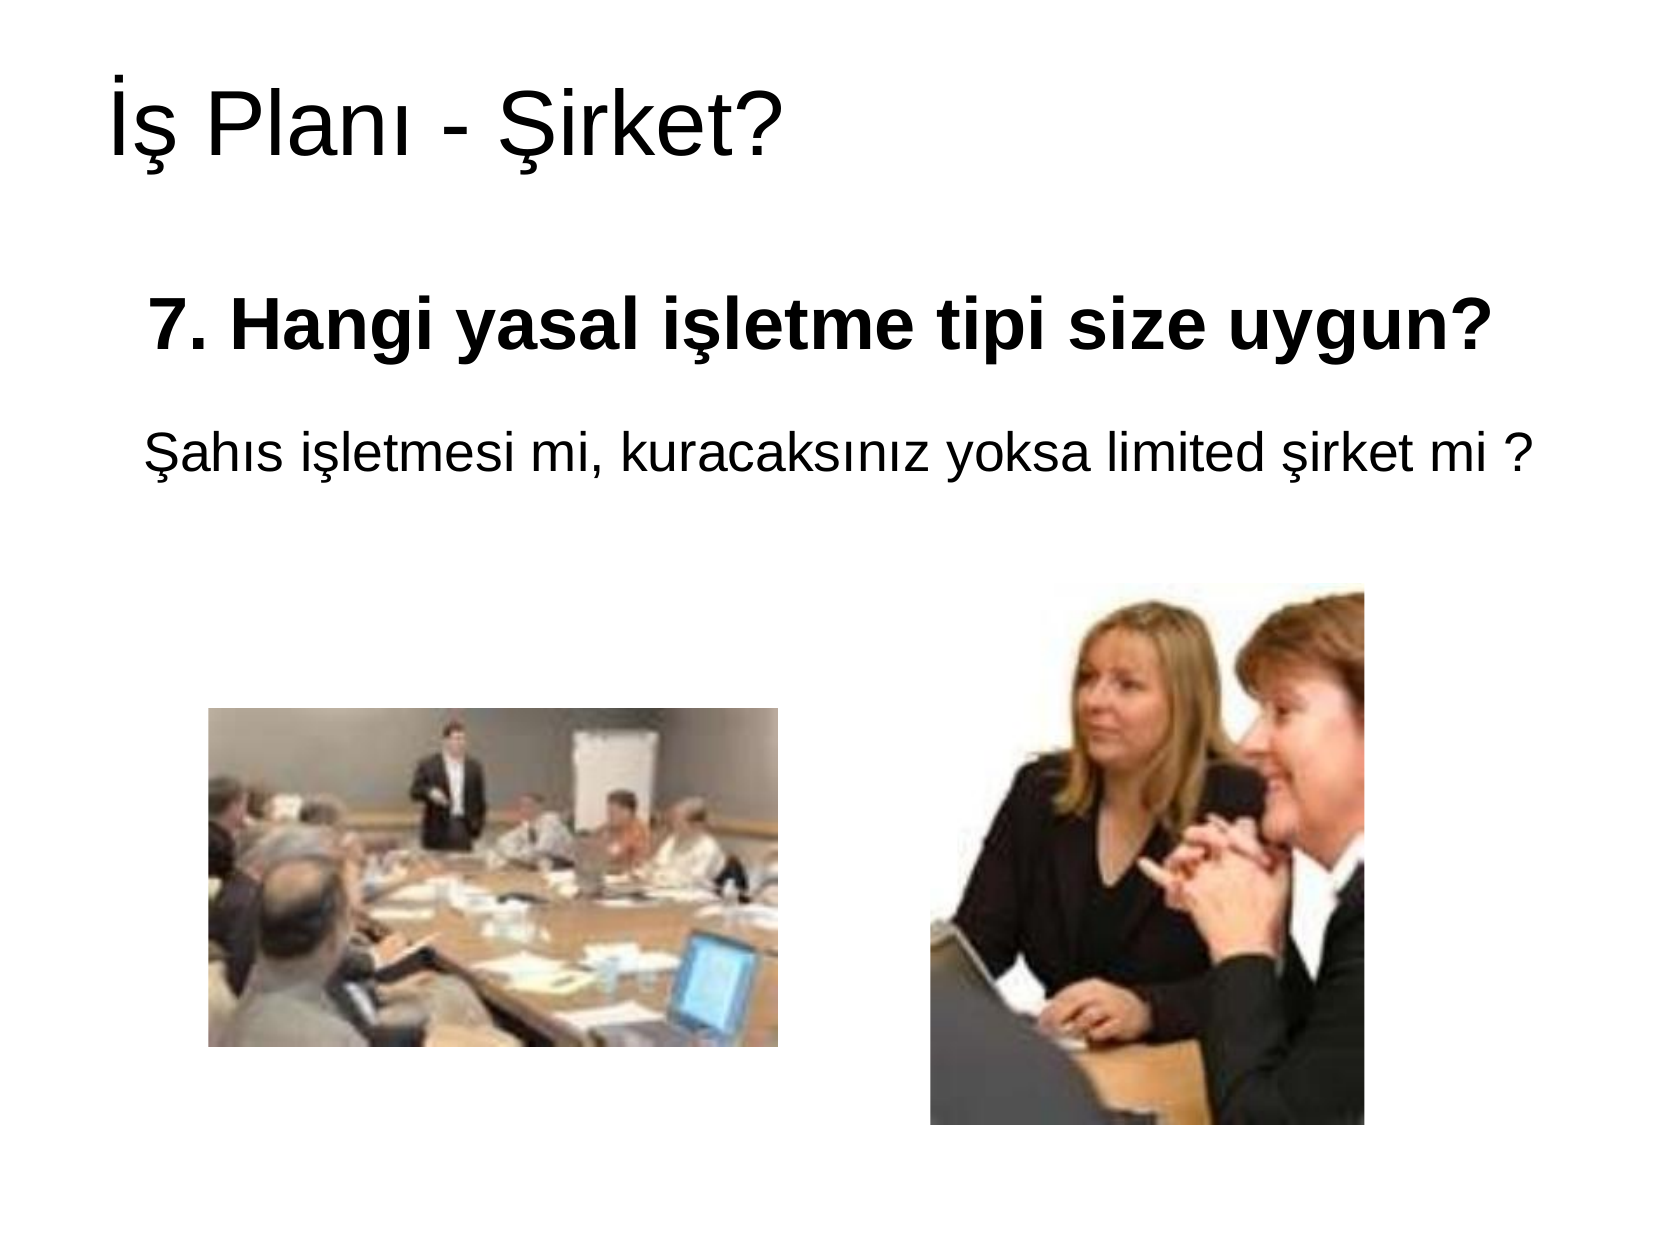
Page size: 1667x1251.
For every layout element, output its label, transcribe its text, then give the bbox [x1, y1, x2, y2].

text_box Şahıs işletmesi mi, kuracaksınız yoksa limited şirket mi ? [58, 397, 1621, 477]
text_box [208, 708, 778, 1047]
text_box [930, 583, 1365, 1125]
title İş Planı - Şirket? [100, 36, 1399, 180]
list 7. Hangi yasal işletme tipi size uygun? [113, 230, 1552, 366]
